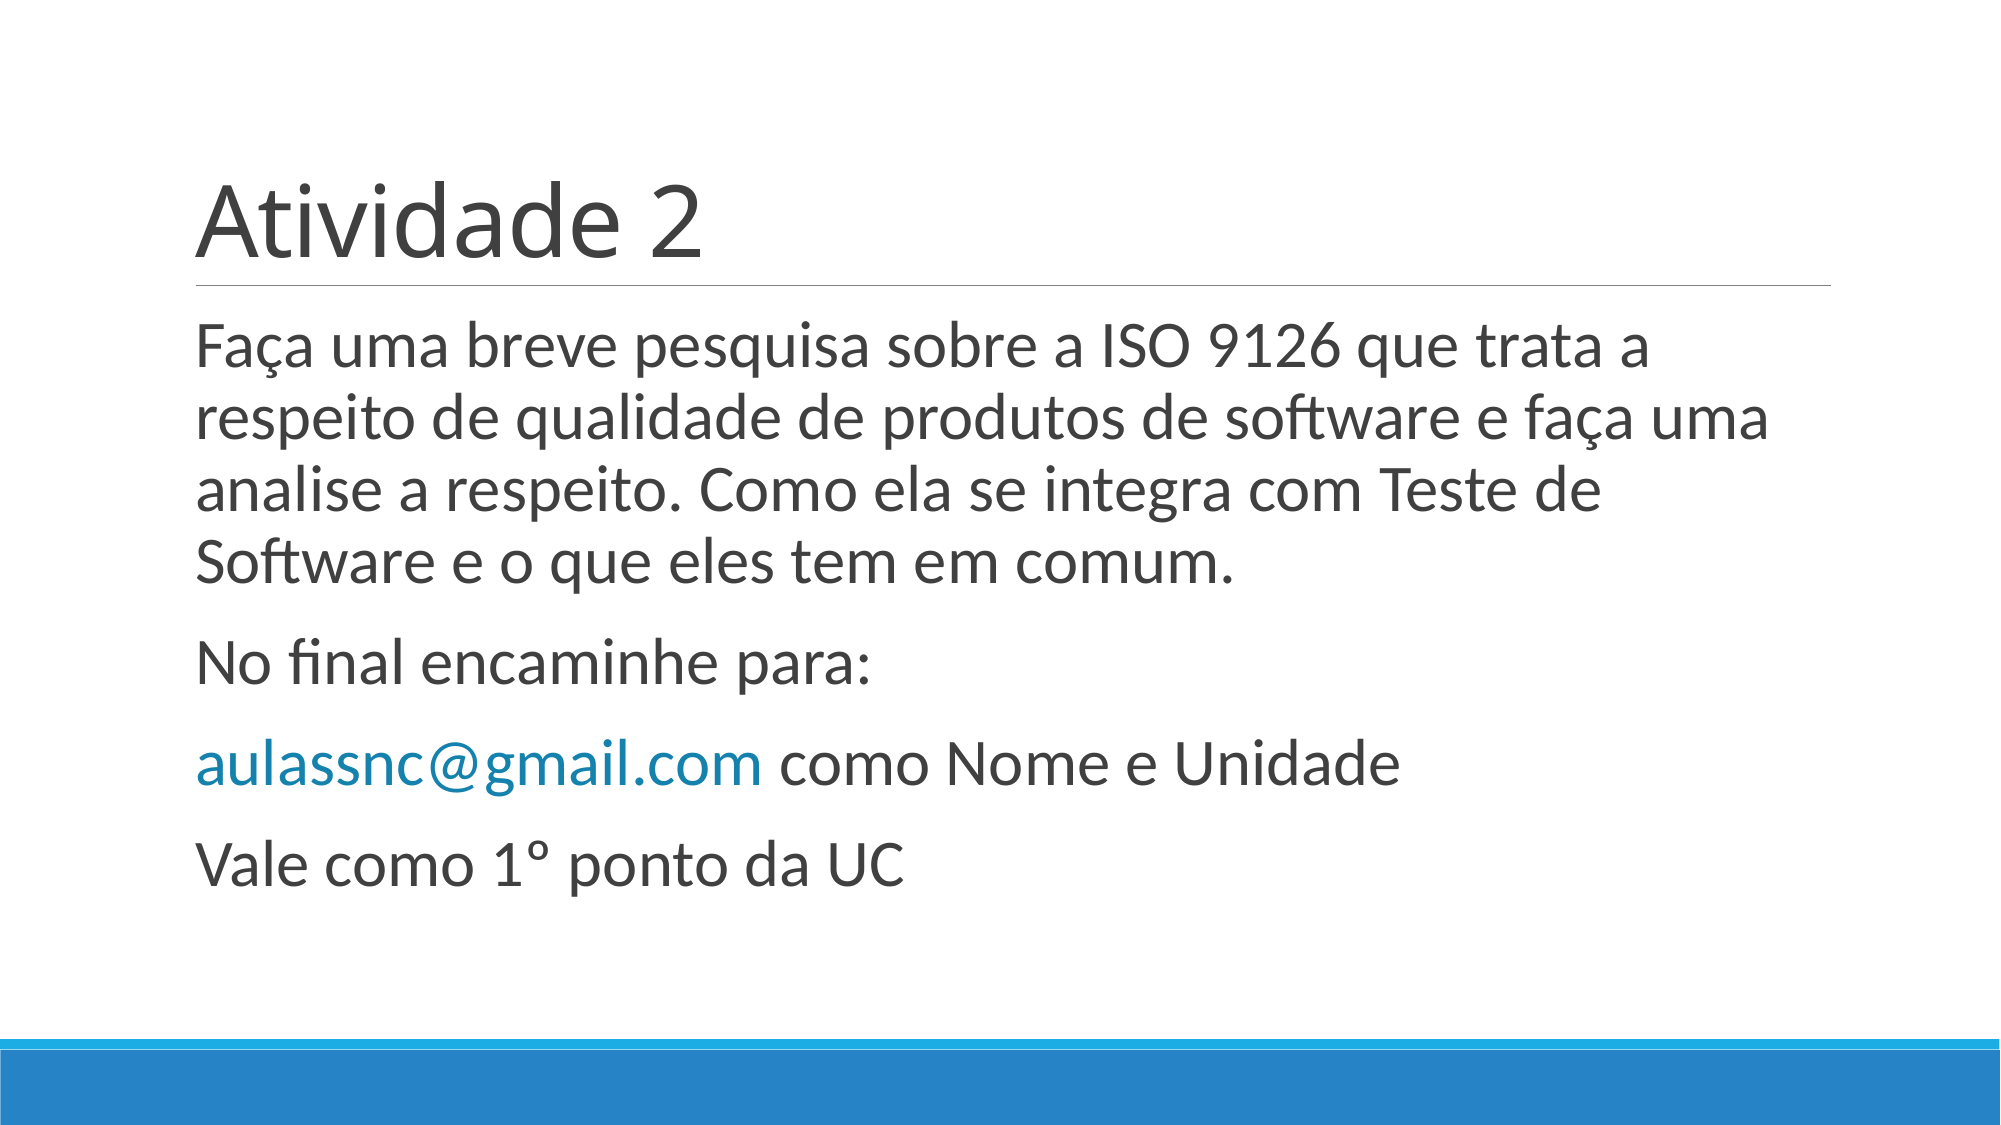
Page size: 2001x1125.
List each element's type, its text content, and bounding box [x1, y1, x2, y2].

list Faça uma breve pesquisa sobre a ISO 9126 que trata a respeito de qualidade de produtos de software e faça uma analise a respeito. Como ela se integra com Teste de Software e o que eles tem em comum. No final encaminhe para: aulassnc@gmail.com como Nome e Unidade Vale como 1º ponto da UC [180, 302, 1830, 963]
title Atividade 2 [180, 47, 1830, 285]
